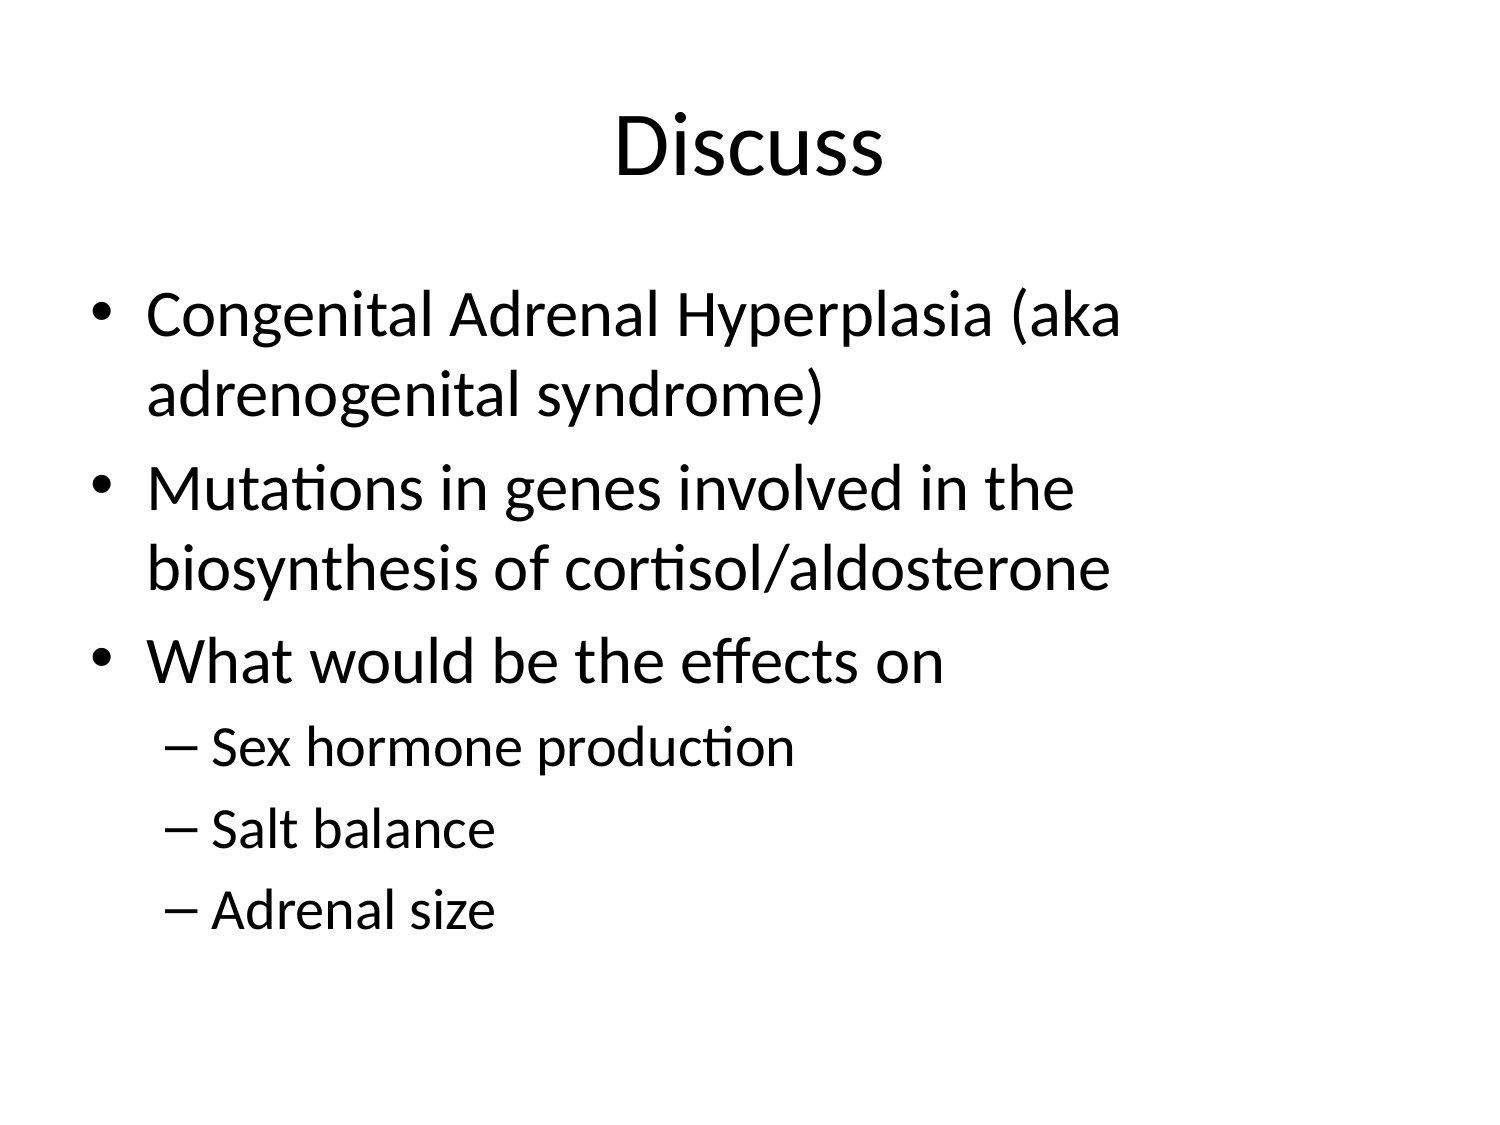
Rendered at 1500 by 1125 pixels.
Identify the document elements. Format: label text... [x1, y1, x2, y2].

list Congenital Adrenal Hyperplasia (aka adrenogenital syndrome) Mutations in genes involved in the biosynthesis of cortisol/aldosterone What would be the effects on Sex hormone production Salt balance Adrenal size [75, 262, 1425, 1005]
title Discuss [75, 45, 1425, 233]
